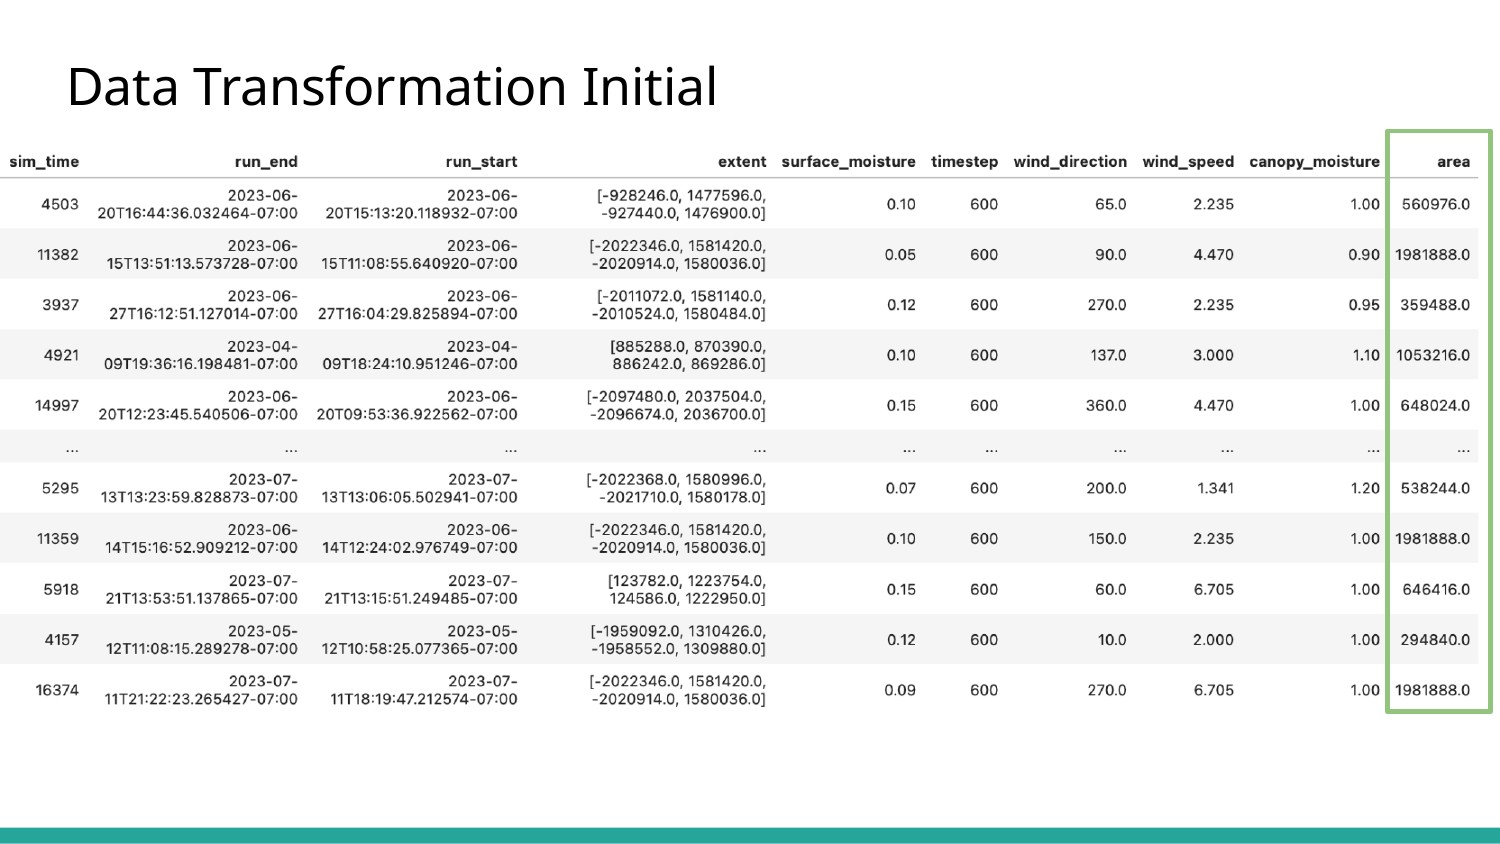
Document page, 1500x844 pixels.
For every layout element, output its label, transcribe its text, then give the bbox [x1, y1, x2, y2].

picture [0, 148, 1500, 730]
title Data Transformation Initial [51, 35, 1449, 137]
text_box [1387, 130, 1491, 146]
